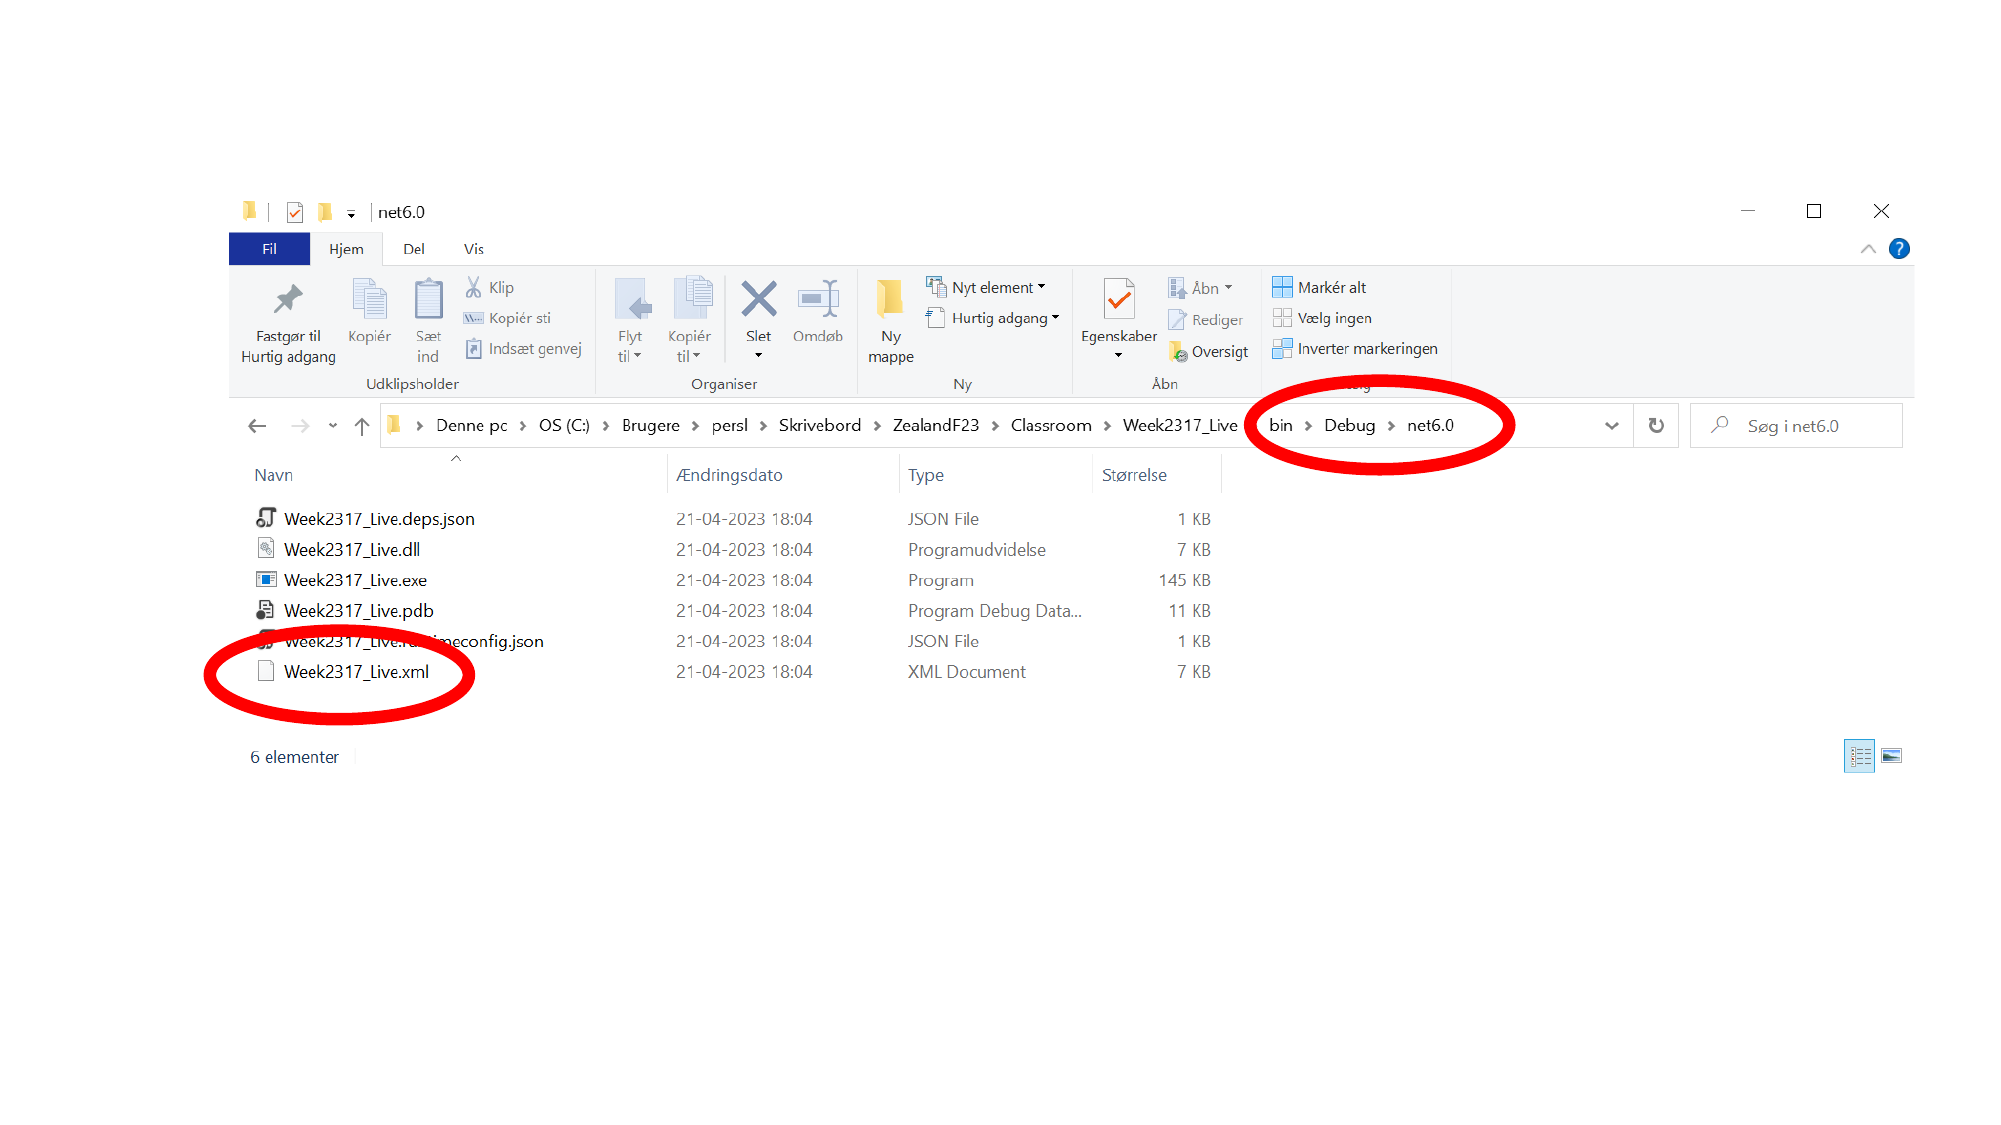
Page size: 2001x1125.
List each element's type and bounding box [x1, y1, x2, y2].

text_box [208, 651, 228, 699]
picture [228, 189, 1915, 773]
